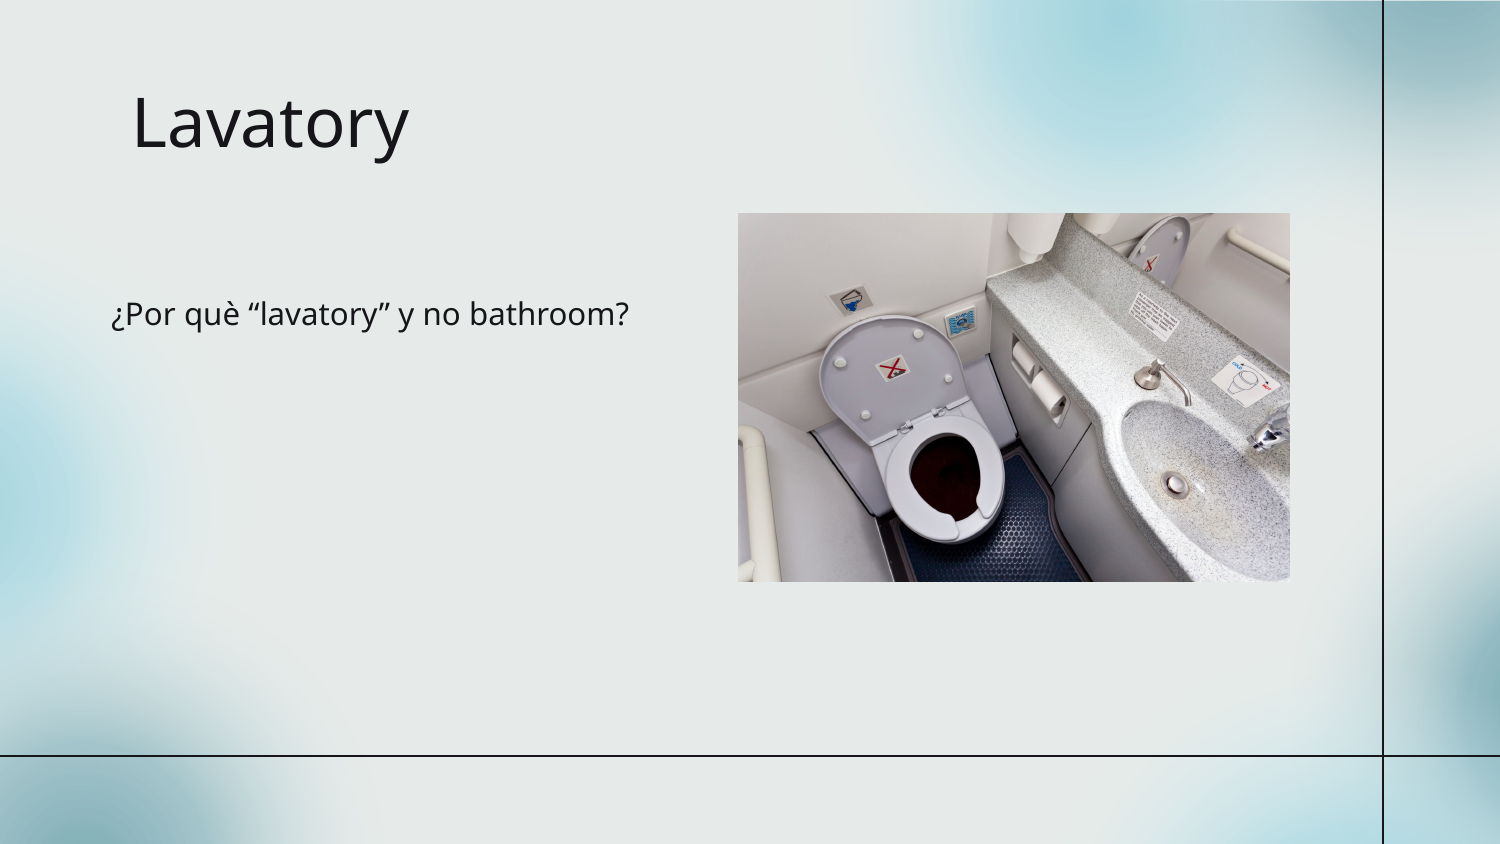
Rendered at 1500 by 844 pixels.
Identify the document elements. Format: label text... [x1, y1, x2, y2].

picture [737, 213, 1290, 582]
list ¿Por què “lavatory” y no bathroom? [96, 279, 739, 602]
title Lavatory [116, 72, 1384, 167]
